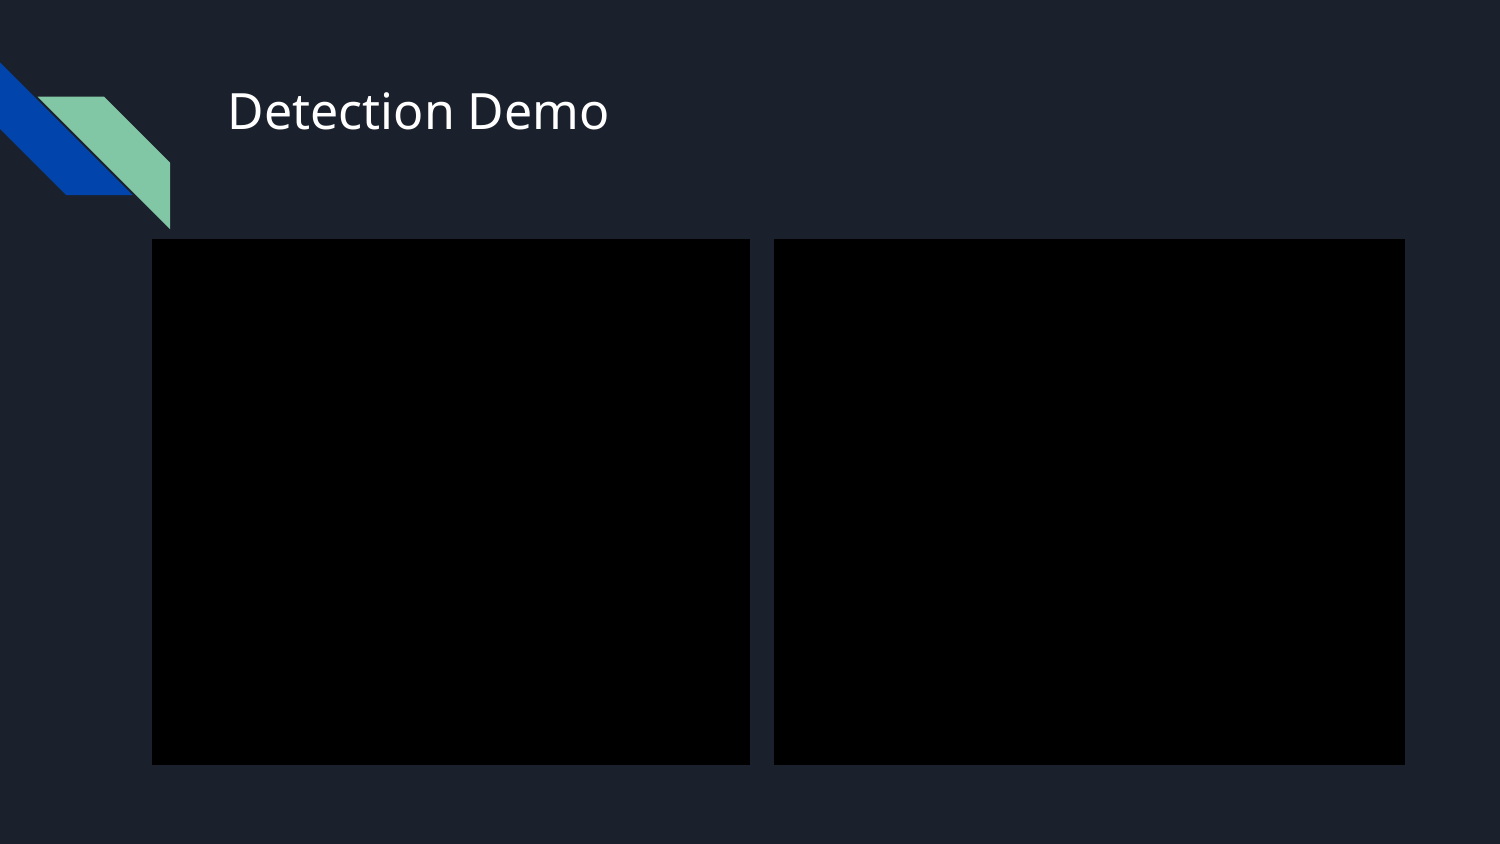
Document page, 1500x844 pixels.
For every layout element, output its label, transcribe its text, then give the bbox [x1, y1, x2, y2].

title Detection Demo [212, 64, 1368, 215]
picture [152, 239, 751, 765]
picture [774, 239, 1405, 765]
